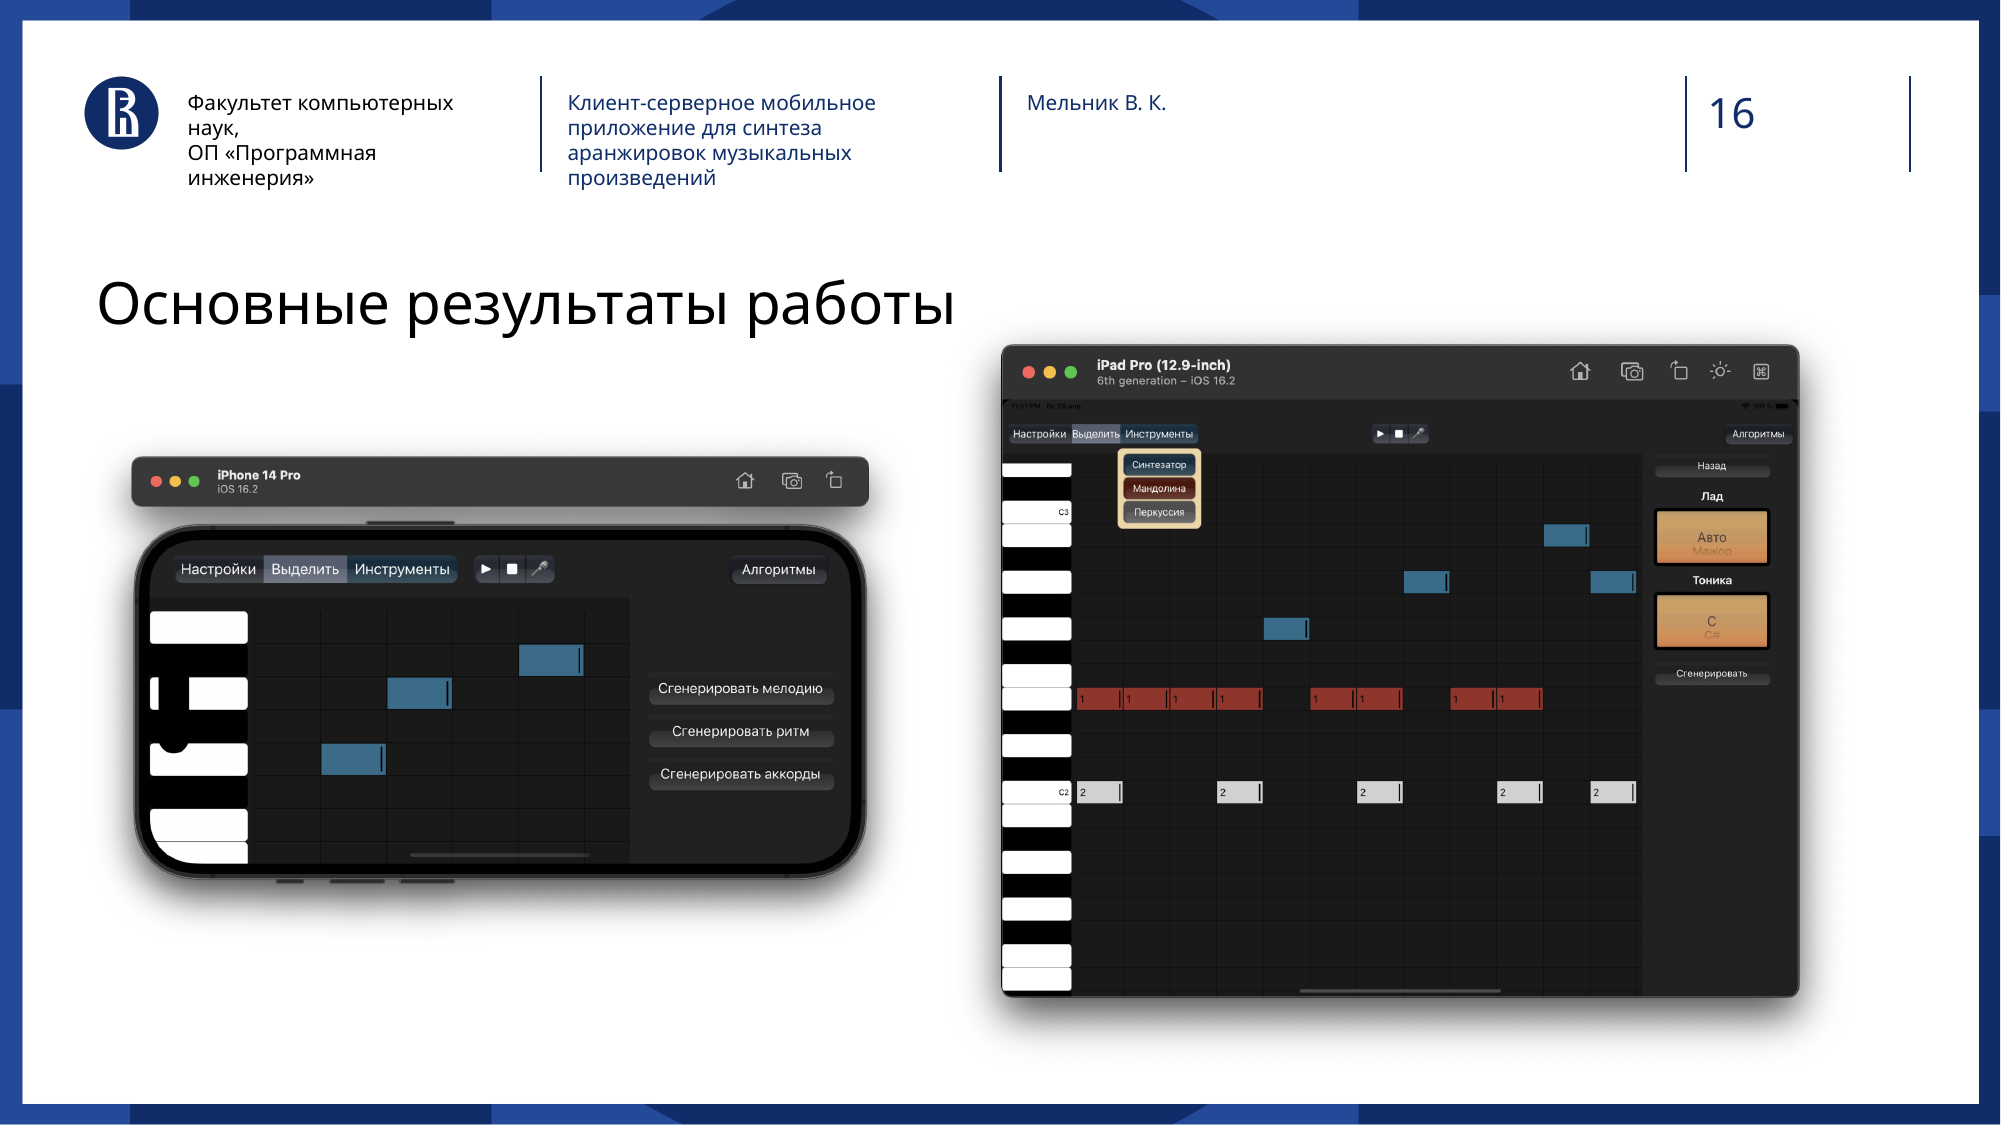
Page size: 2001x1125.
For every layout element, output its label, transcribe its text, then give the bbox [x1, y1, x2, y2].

title Основные результаты работы [96, 266, 1927, 351]
list Факультет компьютерных наук, ОП «Программная инженерия» [187, 90, 500, 159]
list Клиент-серверное мобильное приложение для синтеза аранжировок музыкальных произведений [567, 90, 944, 157]
picture [0, 0, 2001, 1125]
list Мельник В. К. [1026, 90, 1367, 157]
